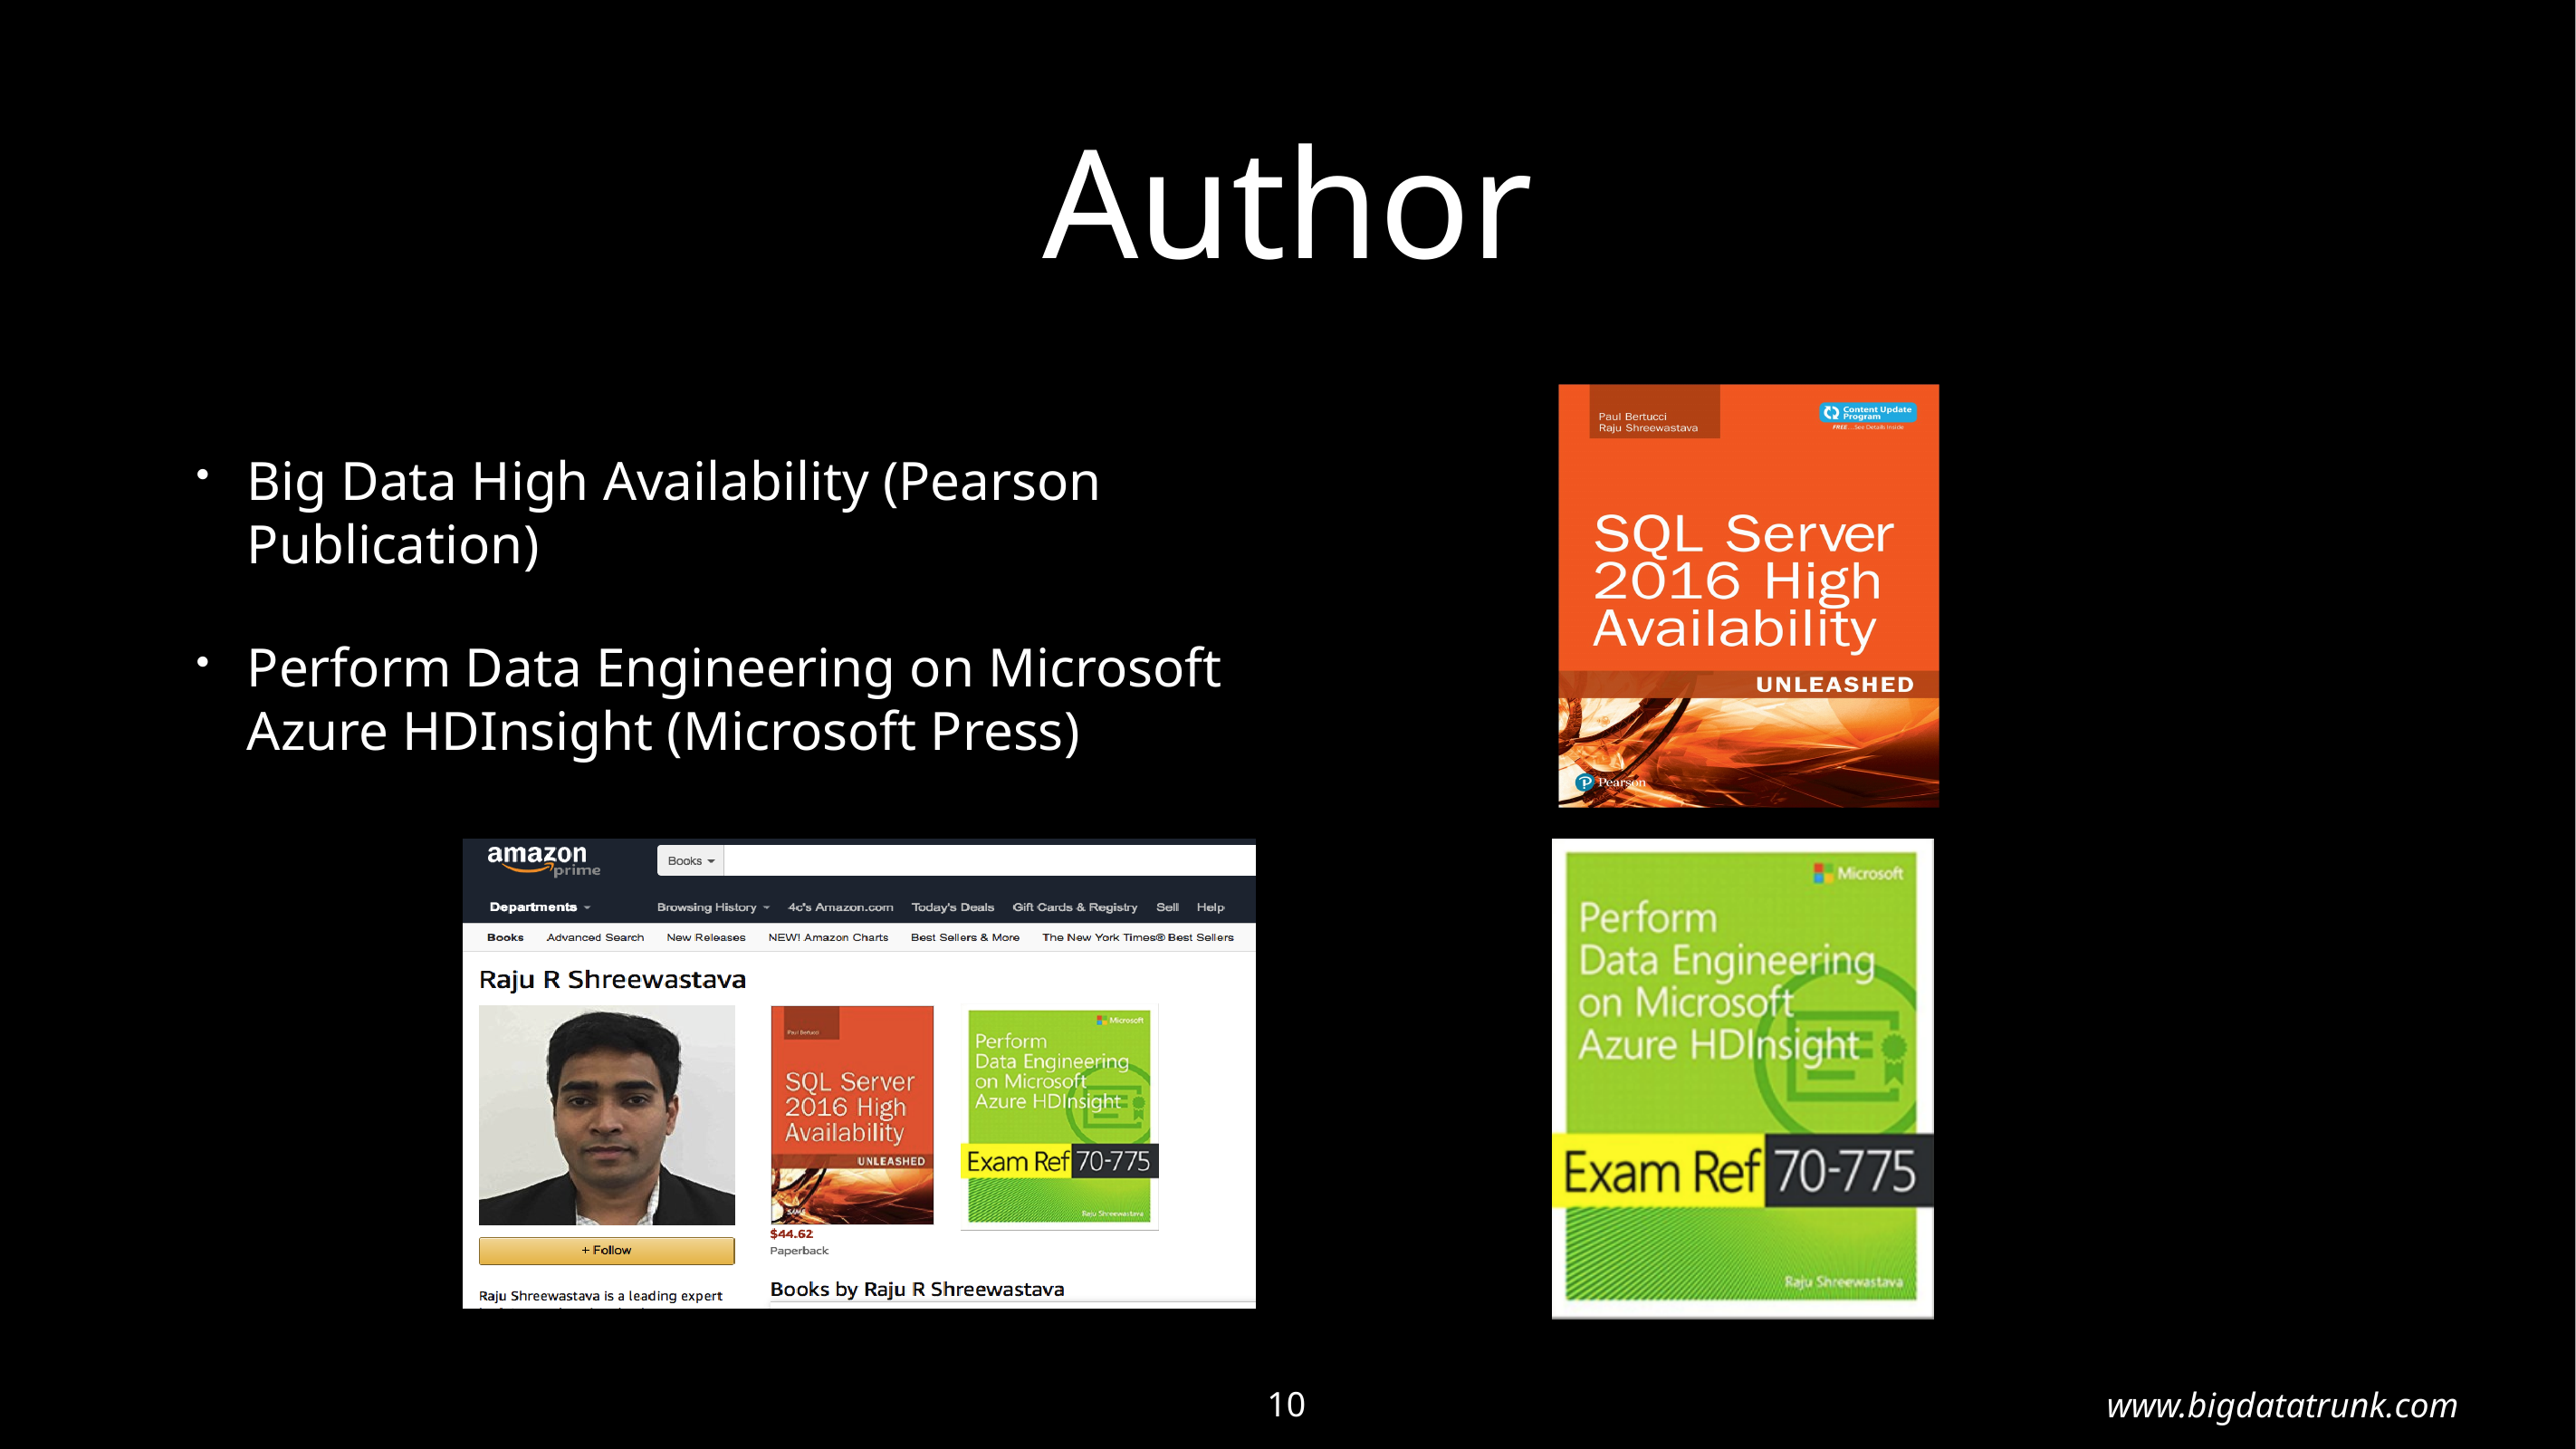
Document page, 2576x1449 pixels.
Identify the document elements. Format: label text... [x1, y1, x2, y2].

title Author [187, 37, 2388, 360]
list Big Data High Availability (Pearson Publication) Perform Data Engineering on Microsoft Azure HDInsight (Microsoft Press) [187, 384, 1246, 1319]
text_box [463, 839, 1257, 1309]
slide_number 10 [1257, 1375, 1316, 1433]
picture [1558, 384, 1939, 809]
picture [1552, 839, 1934, 1319]
